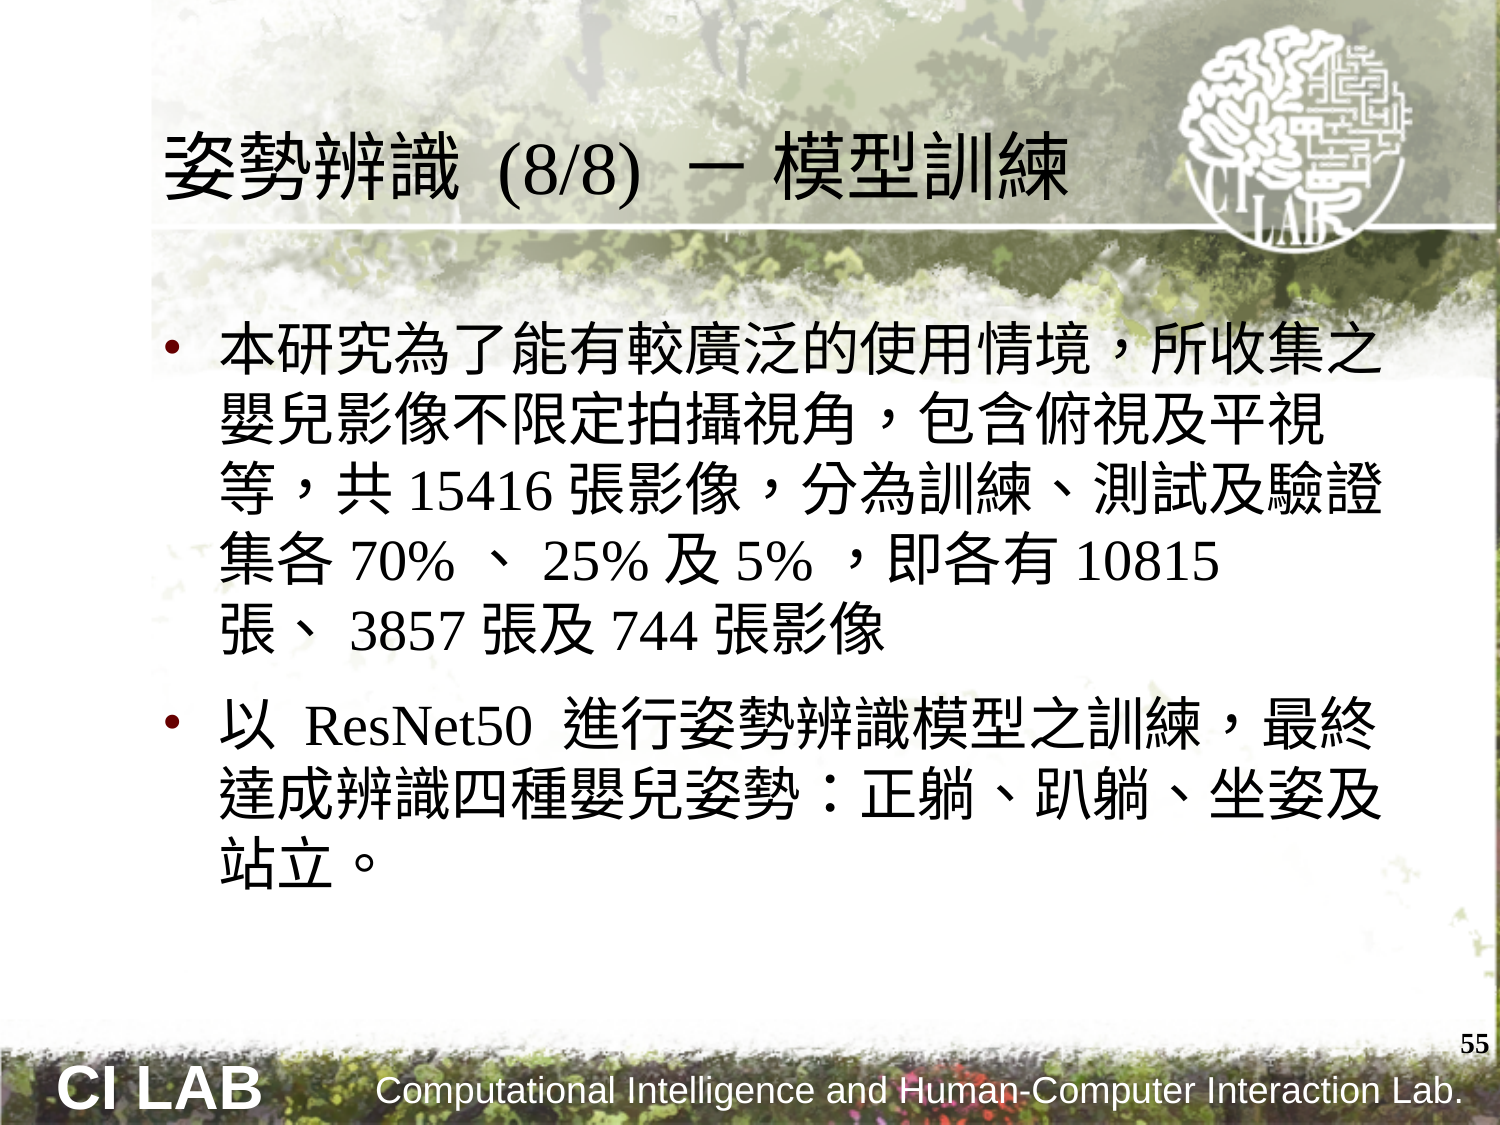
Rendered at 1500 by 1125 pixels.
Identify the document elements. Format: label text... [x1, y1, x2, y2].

picture [0, 0, 1500, 1125]
slide_number 55 [1426, 985, 1500, 1067]
text_box 本研究為了能有較廣泛的使用情境，所收集之嬰兒影像不限定拍攝視角，包含俯視及平視等，共15416張影像，分為訓練、測試及驗證集各70%、25%及5%，即各有10815張、3857張及744張影像 以 ResNet50 進行姿勢辨識模型之訓練，最終達成辨識四種嬰兒姿勢：正躺、趴躺、坐姿及站立。 [147, 304, 1410, 961]
title 姿勢辨識 (8/8) － 模型訓練 [147, 31, 1448, 219]
